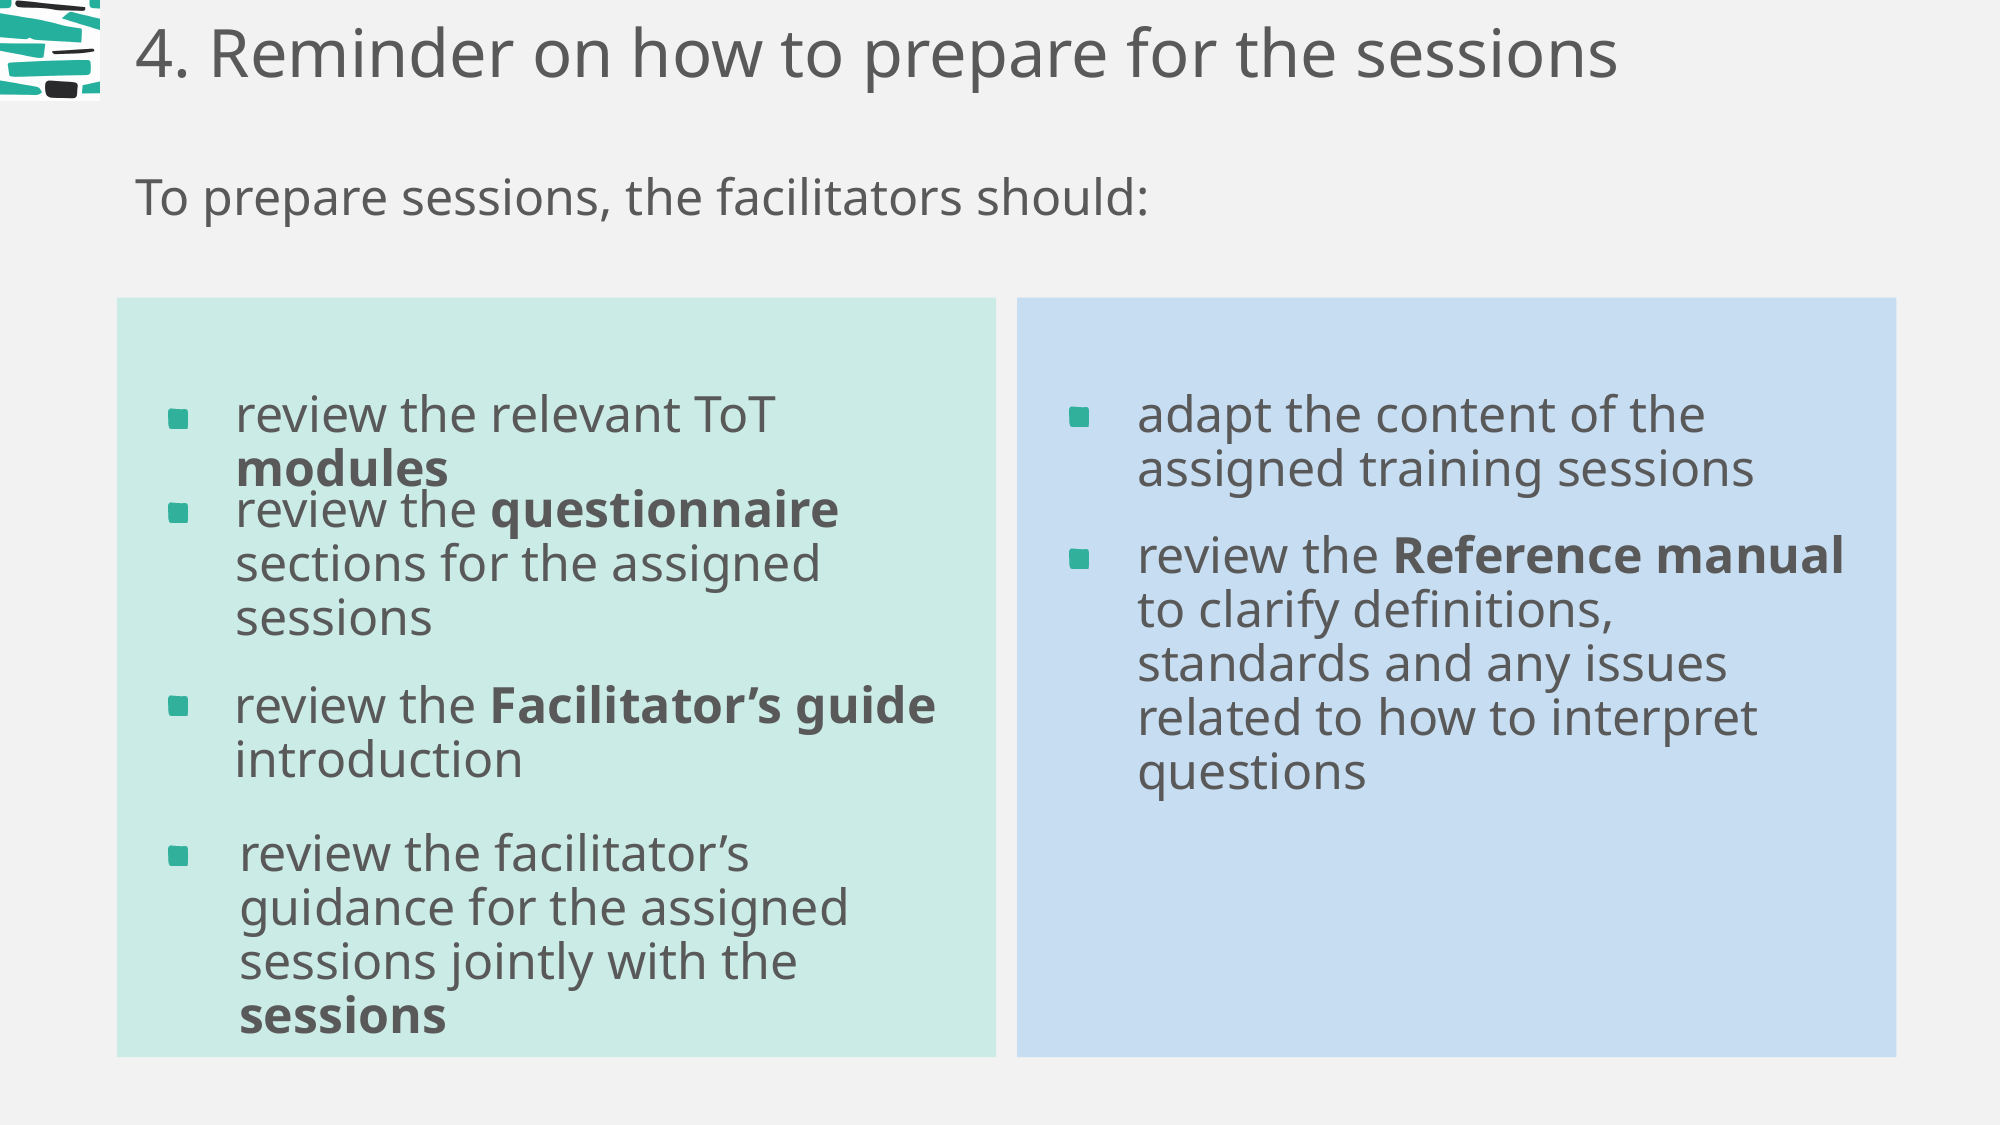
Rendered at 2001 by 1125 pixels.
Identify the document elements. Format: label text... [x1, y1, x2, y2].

text_box [1017, 297, 1897, 1058]
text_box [0, 0, 1765, 101]
picture [167, 845, 188, 866]
picture [168, 408, 188, 429]
text_box adapt the content of the assigned training sessions [1122, 382, 1881, 505]
picture [167, 695, 188, 716]
text_box review the Reference manual to clarify definitions, standards and any issues related to how to interpret questions [1122, 522, 1866, 808]
text_box review the Facilitator’s guide introduction [219, 672, 980, 796]
text_box To prepare sessions, the facilitators should: [120, 164, 1897, 234]
text_box review the questionnaire sections for the assigned sessions [220, 477, 964, 655]
picture [1069, 406, 1089, 427]
picture [1069, 548, 1089, 569]
text_box review the facilitator’s guidance for the assigned sessions jointly with the sessions [224, 820, 980, 1052]
picture [167, 502, 188, 523]
text_box review the relevant ToT modules [220, 382, 980, 505]
text_box [116, 297, 997, 1058]
